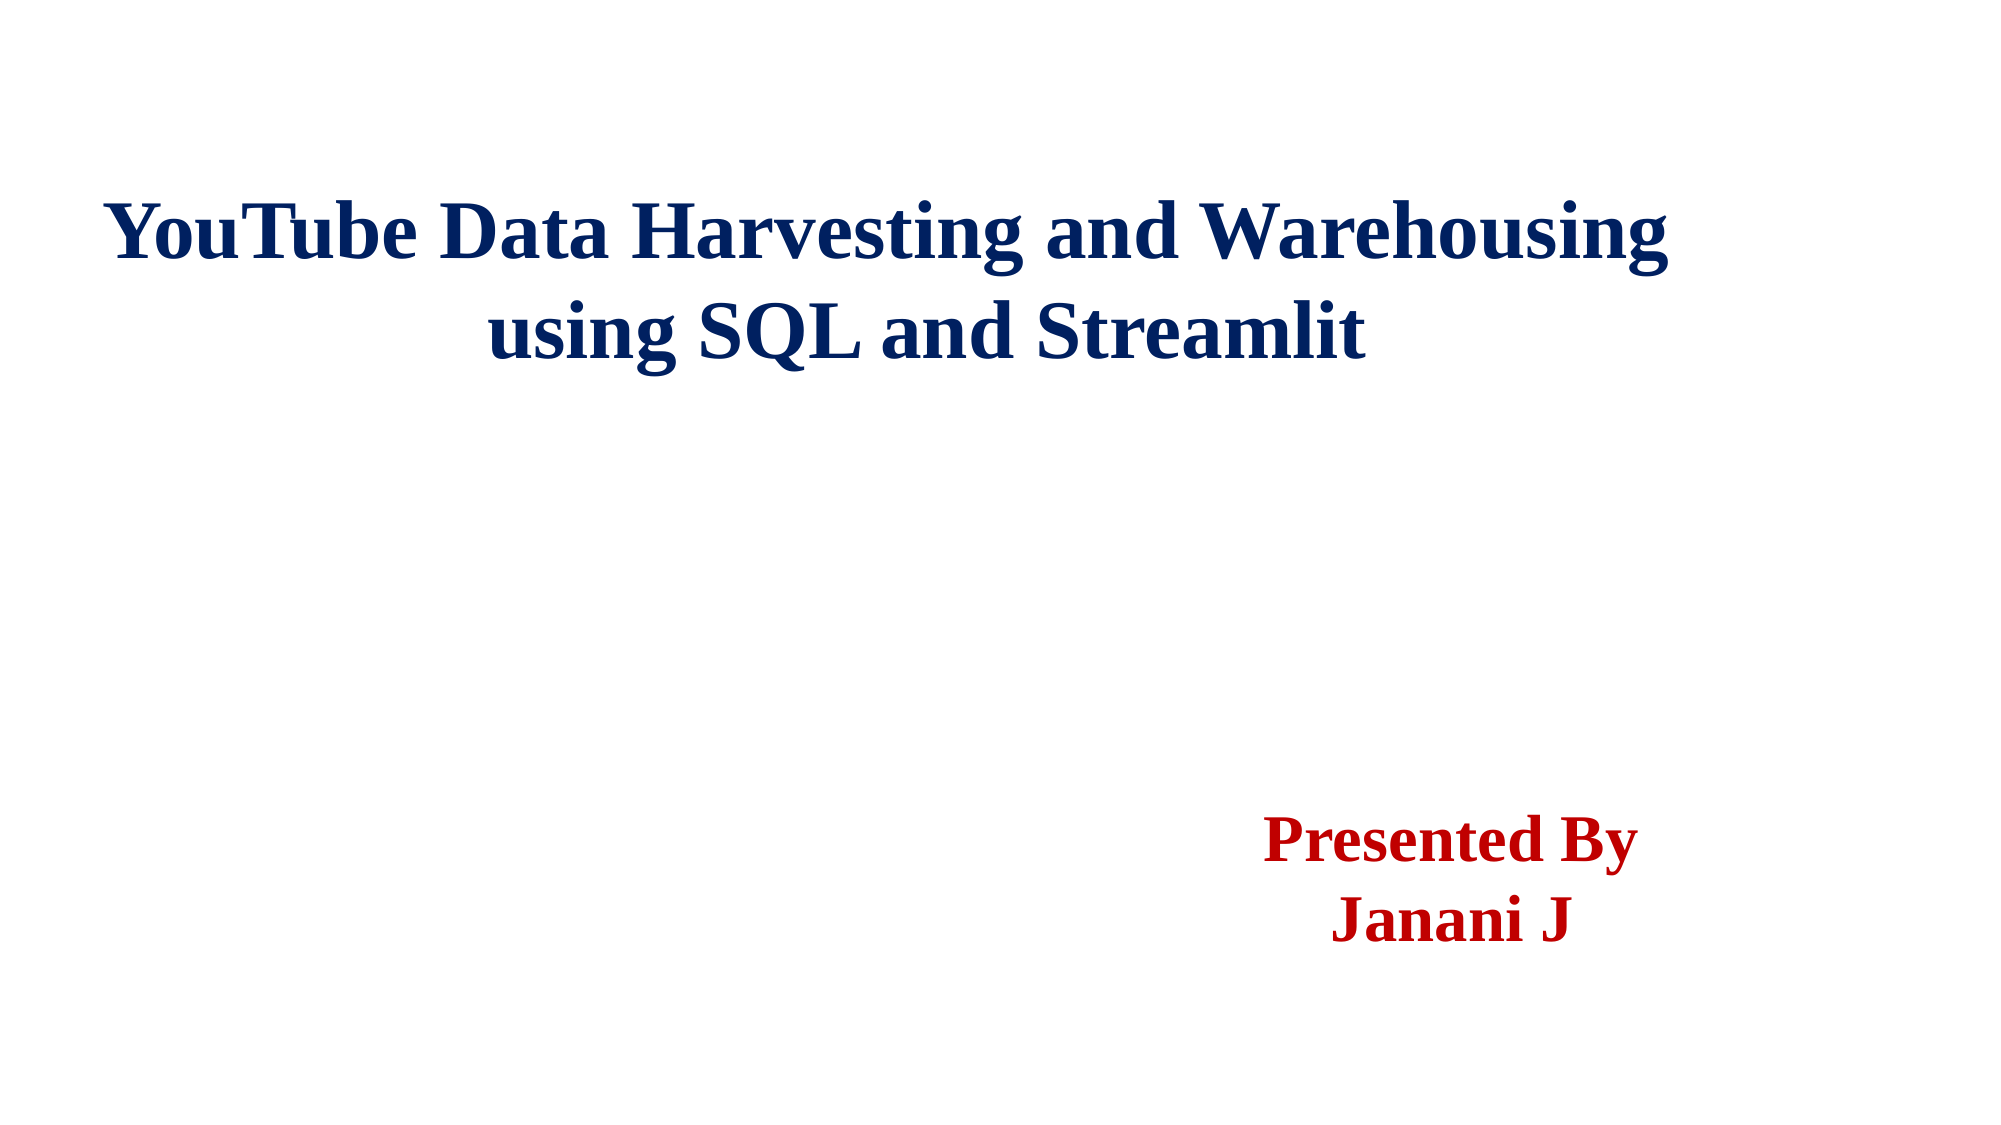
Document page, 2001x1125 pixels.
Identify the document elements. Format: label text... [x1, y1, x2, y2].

text_box YouTube Data Harvesting and Warehousing using SQL and Streamlit Presented By Janani J [49, 68, 1806, 963]
